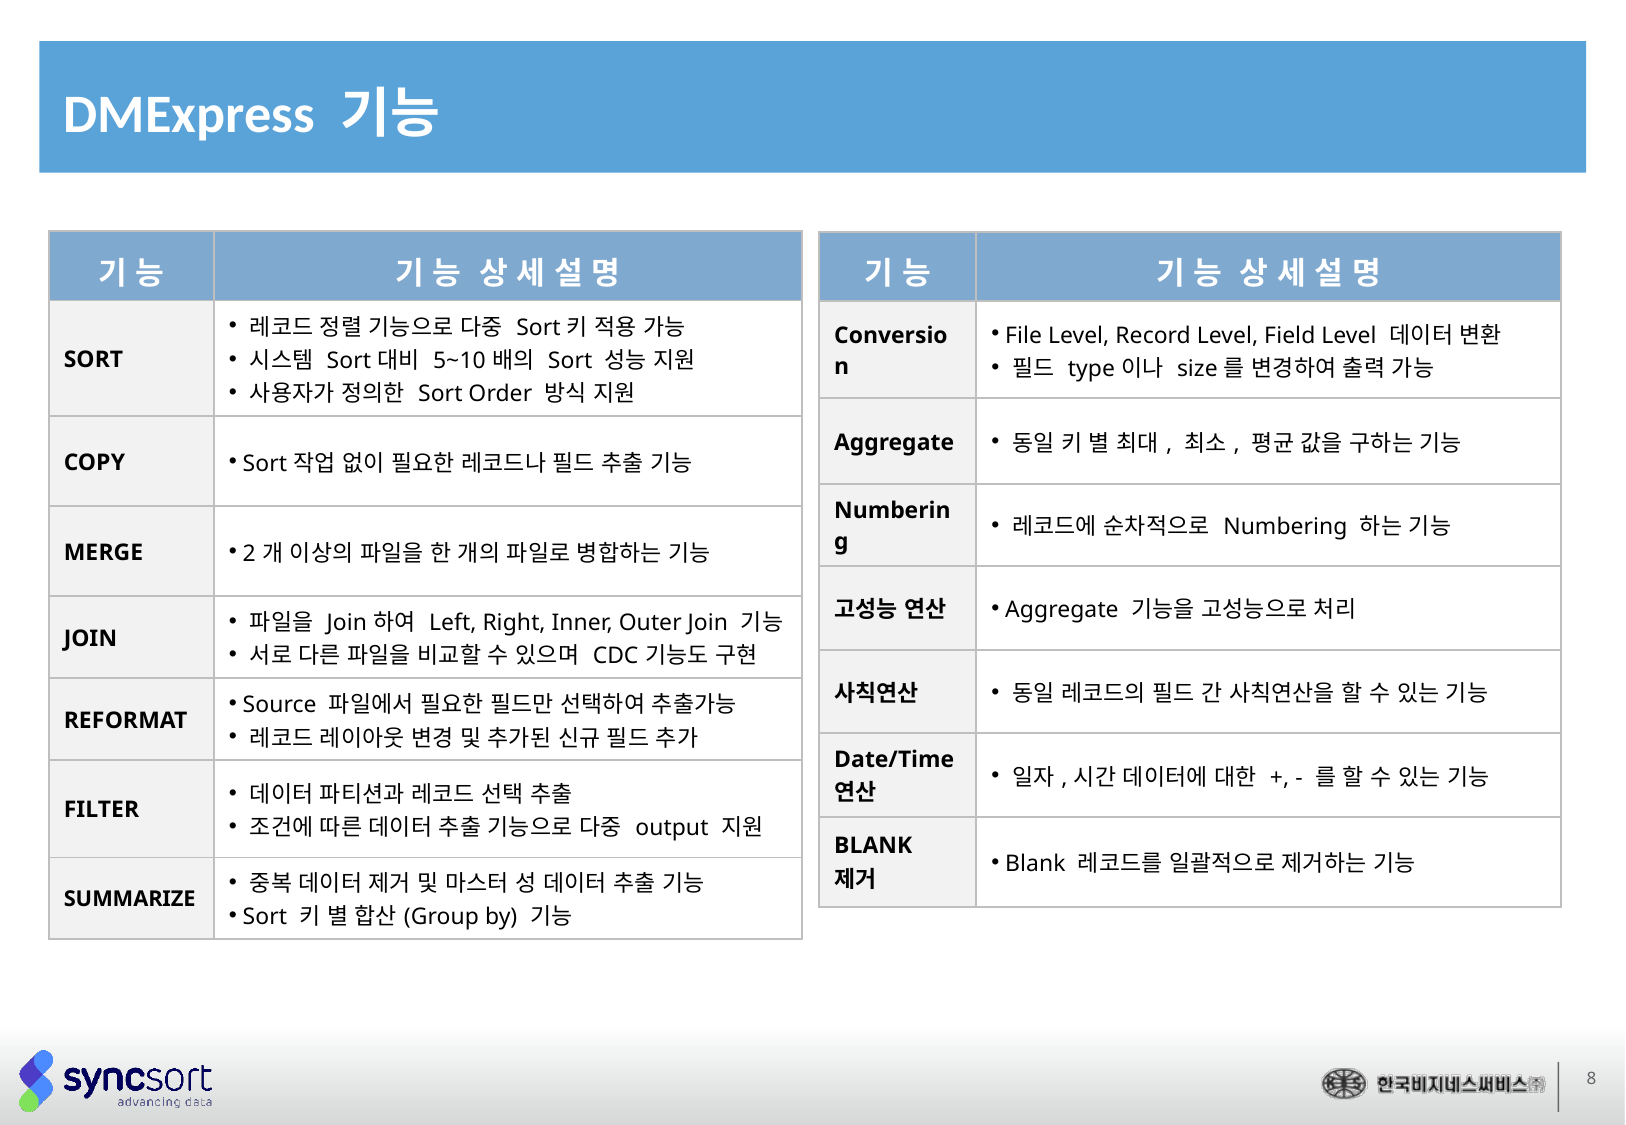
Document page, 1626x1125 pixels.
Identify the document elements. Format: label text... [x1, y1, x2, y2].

table_cell 동일 레코드의 필드 간 사칙연산을 할 수 있는 기능 [977, 651, 1560, 732]
table_cell BLANK 제거 [820, 818, 975, 906]
table_cell 데이터 파티션과 레코드 선택 추출 조건에 따른 데이터 추출 기능으로 다중 output 지원 [215, 761, 801, 857]
table_cell Aggregate 기능을 고성능으로 처리 [977, 567, 1560, 649]
table_header 기 능 [50, 232, 213, 300]
table_cell Blank 레코드를 일괄적으로 제거하는 기능 [977, 818, 1560, 906]
table_cell Date/Time 연산 [820, 734, 975, 816]
table_cell Conversion [820, 302, 975, 397]
table_cell 중복 데이터 제거 및 마스터 성 데이터 추출 기능 Sort 키 별 합산(Group by) 기능 [215, 858, 801, 938]
table_cell 고성능 연산 [820, 567, 975, 649]
table_cell SUMMARIZE [50, 858, 213, 938]
table_cell 동일 키 별 최대, 최소, 평균 값을 구하는 기능 [977, 399, 1560, 483]
table_cell 레코드 정렬 기능으로 다중 Sort키 적용 가능 시스템 Sort대비 5~10배의 Sort 성능 지원 사용자가 정의한 Sort Order 방식 지원 [215, 301, 801, 415]
table_cell 2개 이상의 파일을 한 개의 파일로 병합하는 기능 [215, 507, 801, 595]
table_cell REFORMAT [50, 679, 213, 759]
table_cell Numbering [820, 485, 975, 565]
table_cell SORT [50, 301, 213, 415]
table_cell Aggregate [820, 399, 975, 483]
table_cell JOIN [50, 597, 213, 677]
table_header 기 능 [820, 233, 975, 300]
table_cell FILTER [50, 761, 213, 857]
table_header 기 능 상 세 설 명 [977, 233, 1560, 300]
table_cell File Level, Record Level, Field Level 데이터 변환 필드 type이나 size를 변경하여 출력 가능 [977, 302, 1560, 397]
table_cell Source 파일에서 필요한 필드만 선택하여 추출가능 레코드 레이아웃 변경 및 추가된 신규 필드 추가 [215, 679, 801, 759]
table_cell 사칙연산 [820, 651, 975, 732]
table_cell MERGE [50, 507, 213, 595]
title DMExpress 기능 [48, 55, 1579, 175]
table_cell COPY [50, 417, 213, 505]
table_cell 일자,시간 데이터에 대한 +, - 를 할 수 있는 기능 [977, 734, 1560, 816]
table_header 기 능 상 세 설 명 [215, 232, 801, 300]
table_cell Sort작업 없이 필요한 레코드나 필드 추출 기능 [215, 417, 801, 505]
table_cell 레코드에 순차적으로 Numbering 하는 기능 [977, 485, 1560, 565]
table_cell 파일을 Join하여 Left, Right, Inner, Outer Join 기능 서로 다른 파일을 비교할 수 있으며 CDC기능도 구현 [215, 597, 801, 677]
picture [0, 1024, 1625, 1125]
